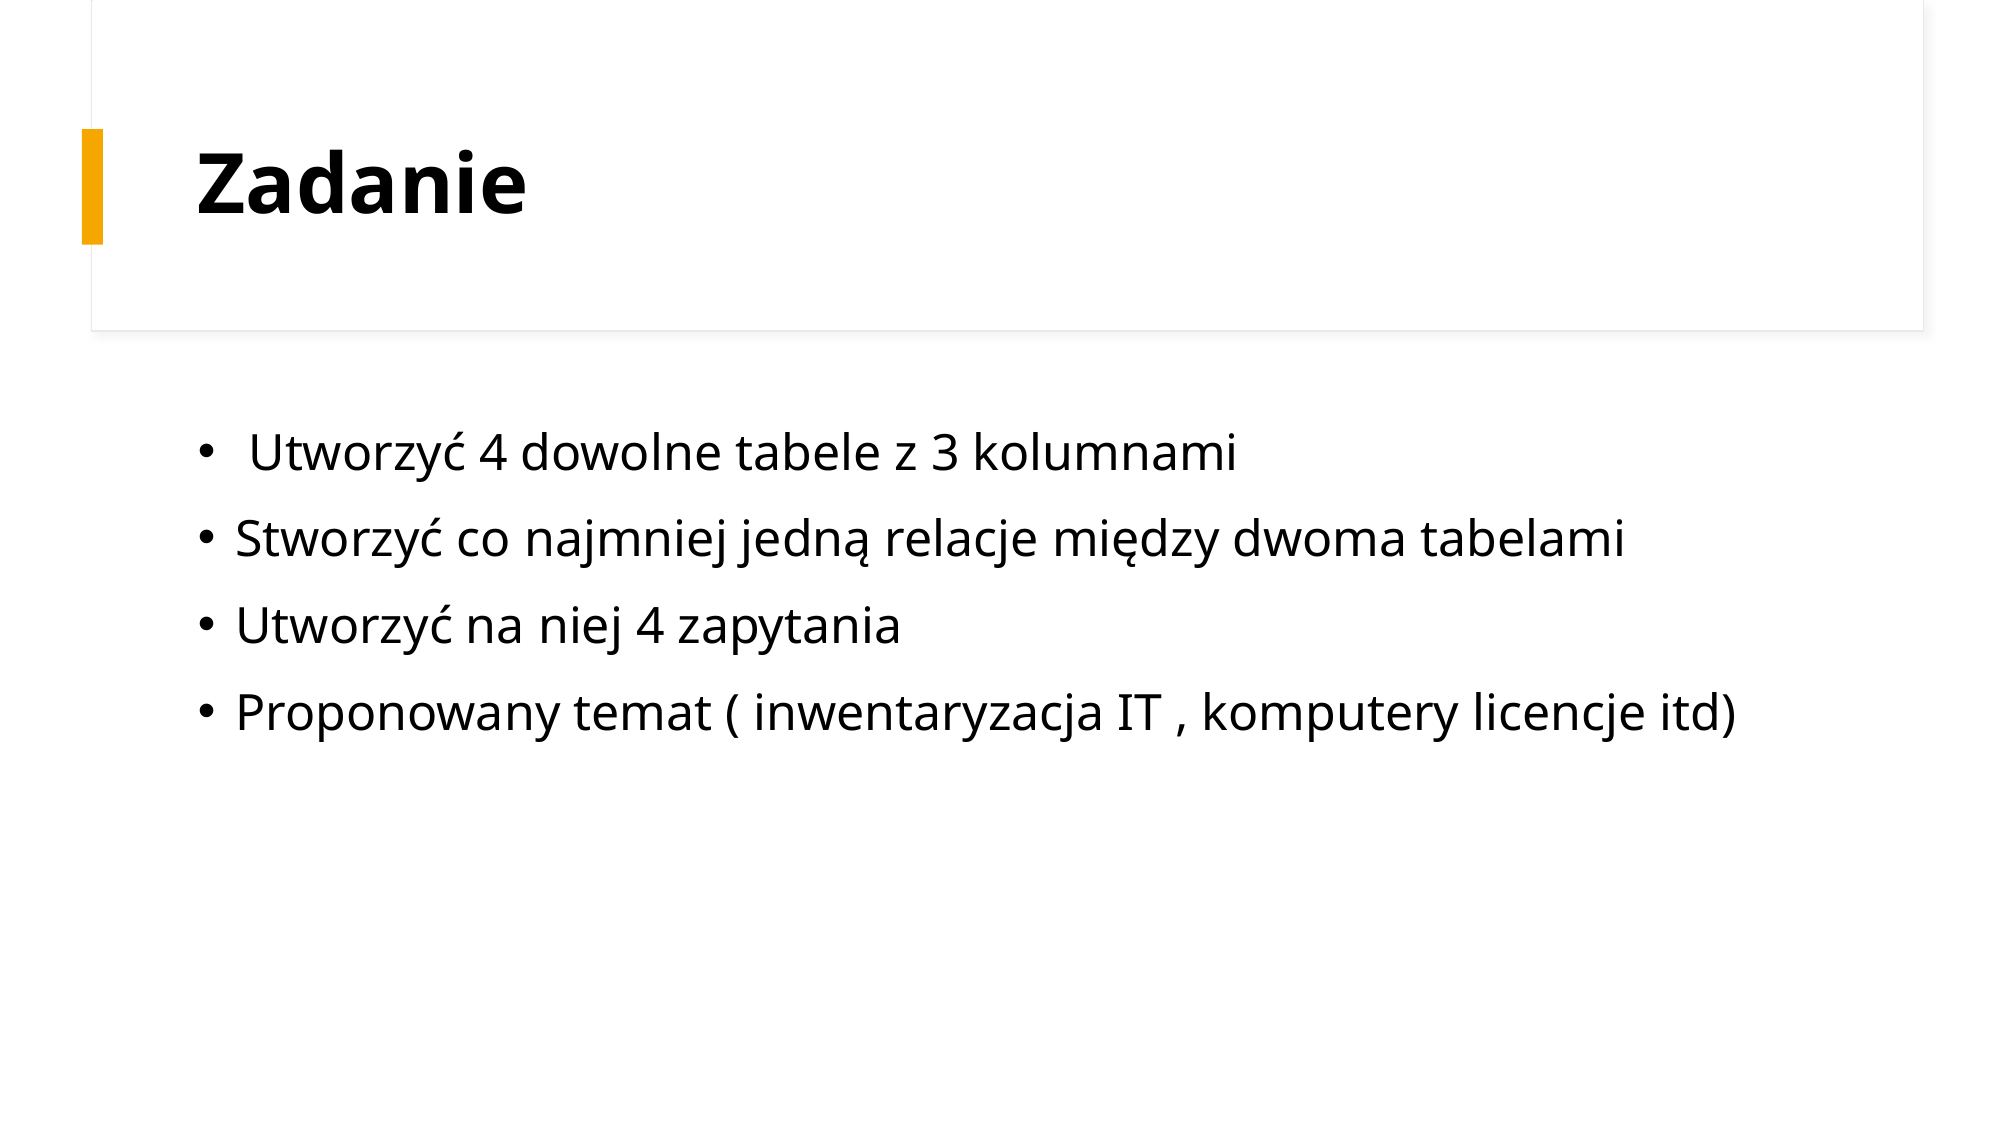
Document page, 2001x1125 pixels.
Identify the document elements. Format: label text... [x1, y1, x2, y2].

list Utworzyć 4 dowolne tabele z 3 kolumnami Stworzyć co najmniej jedną relacje między dwoma tabelami Utworzyć na niej 4 zapytania Proponowany temat ( inwentaryzacja IT , komputery licencje itd) [183, 406, 1851, 1013]
title Zadanie [183, 90, 1851, 284]
